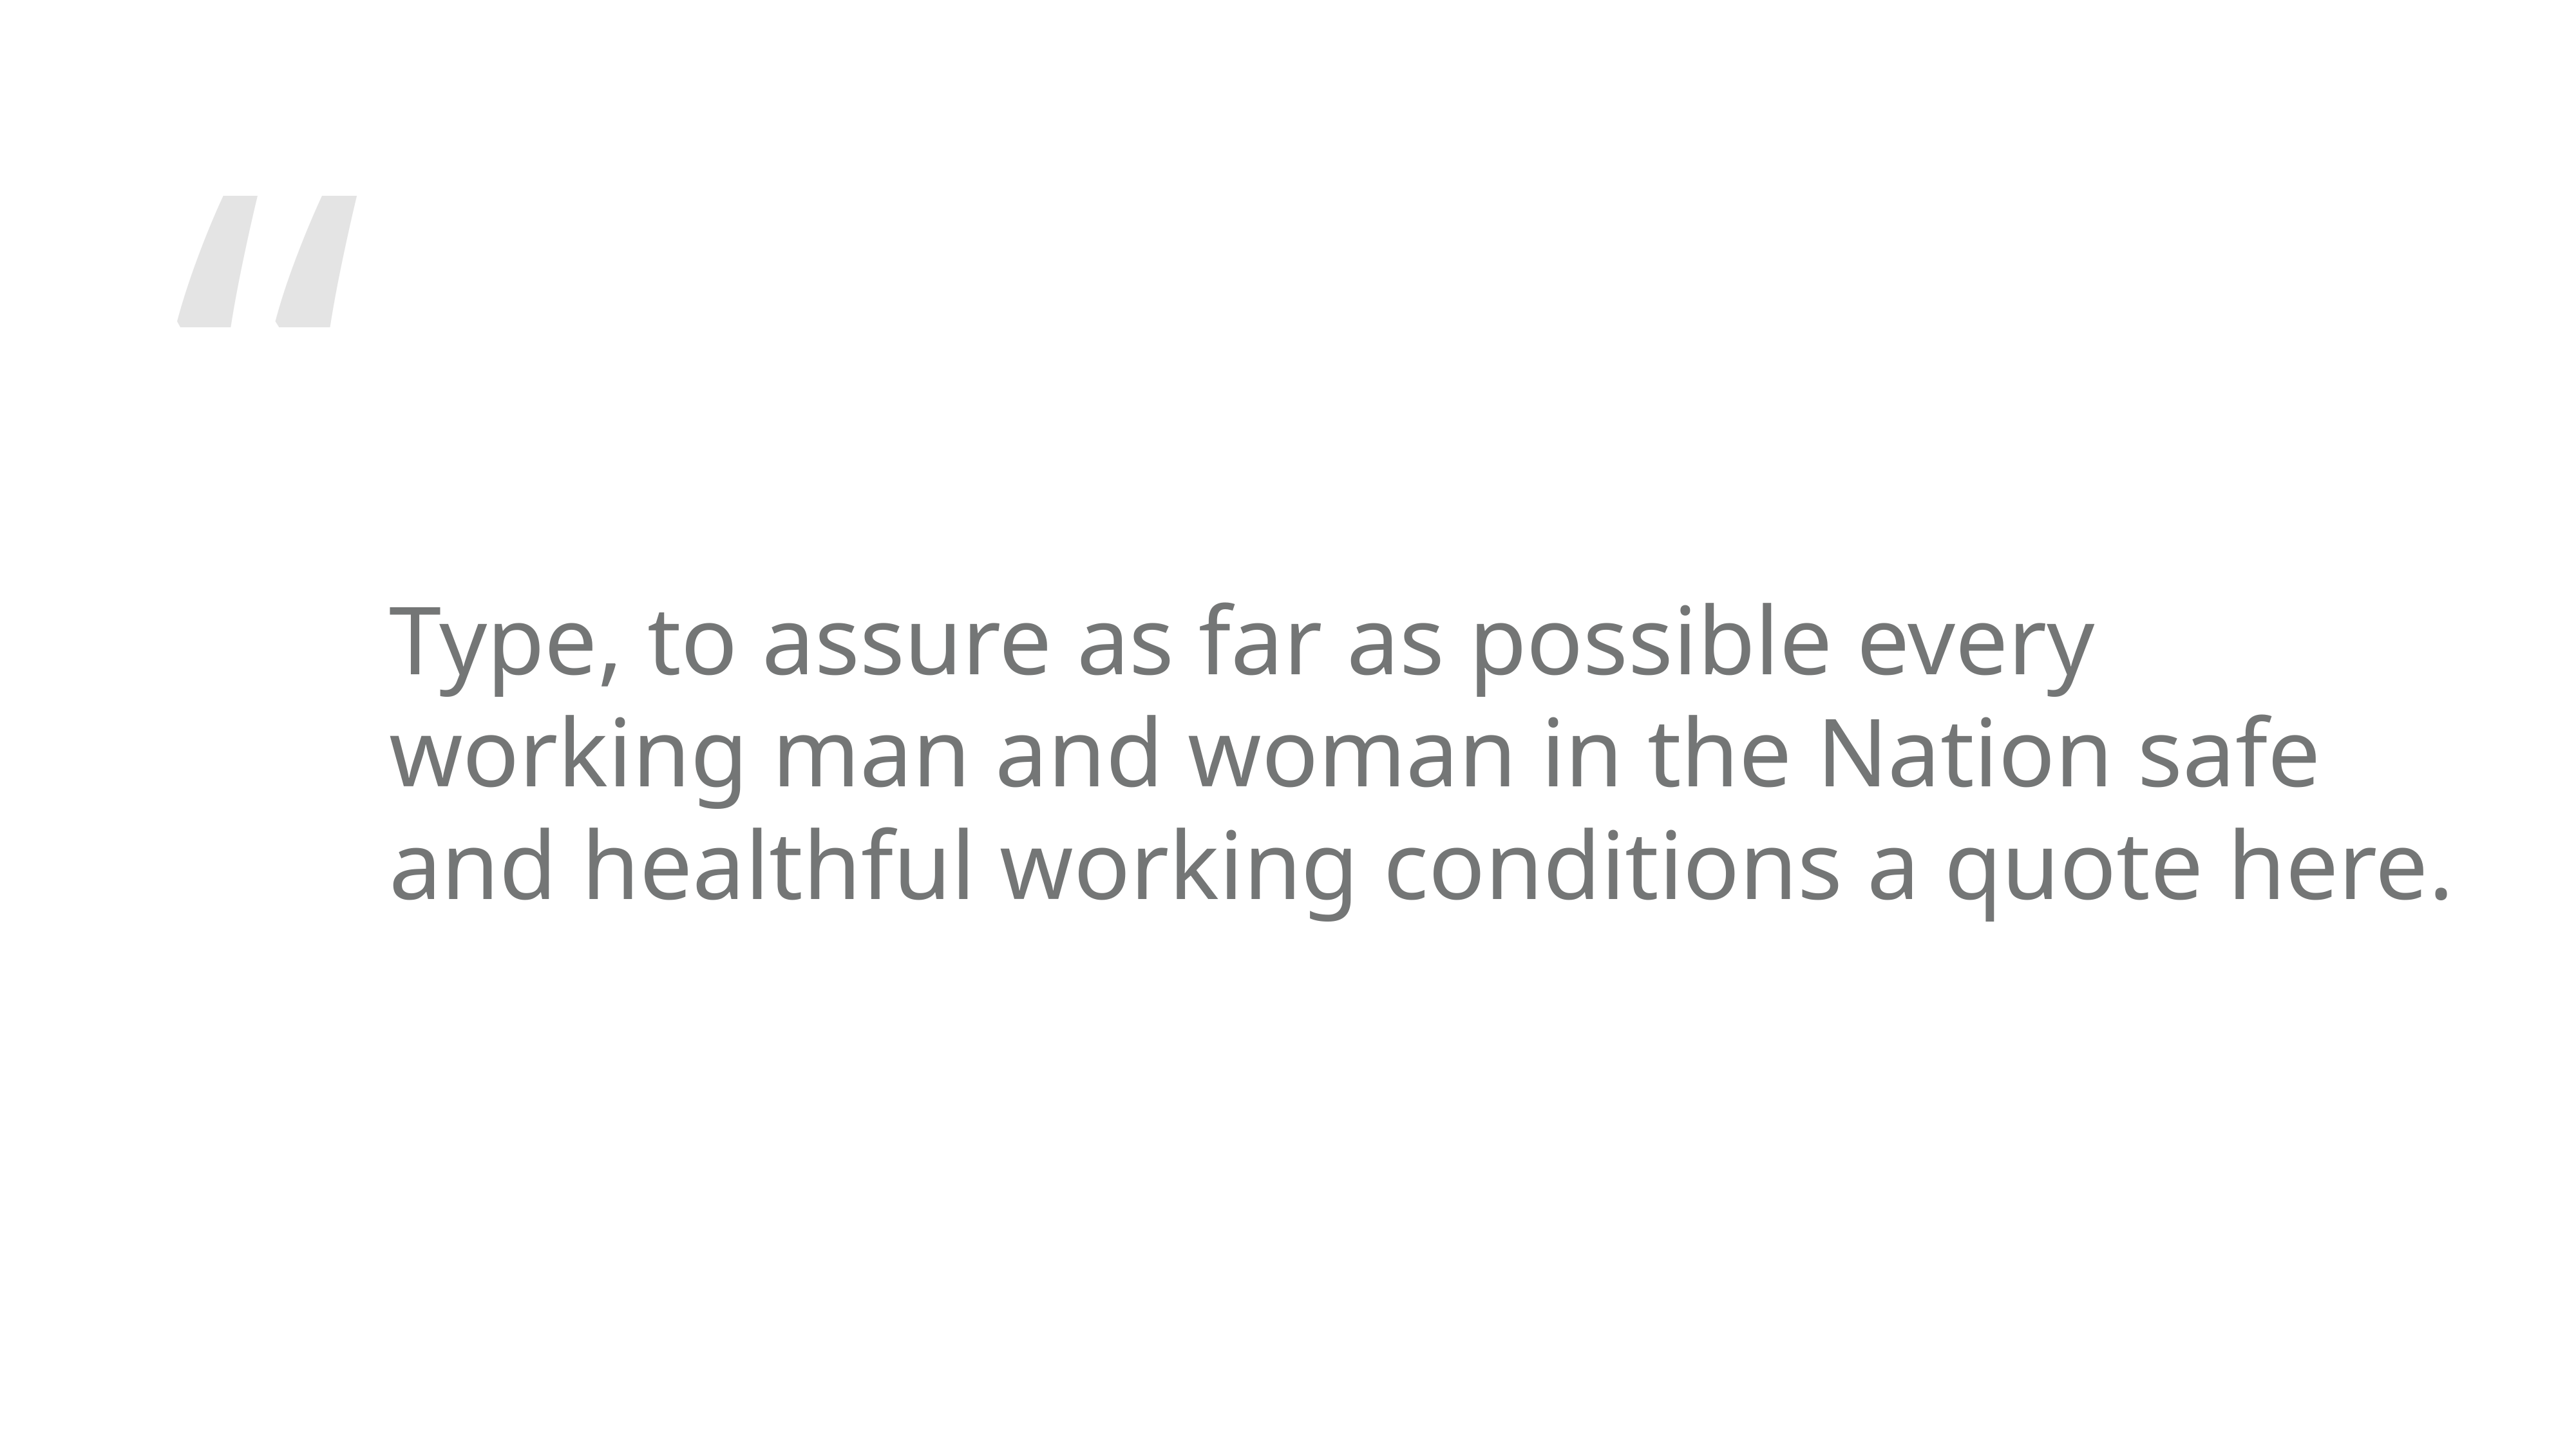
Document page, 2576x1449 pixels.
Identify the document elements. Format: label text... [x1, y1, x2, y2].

list Type, to assure as far as possible every working man and woman in the Nation safe and healthful working conditions a quote here. [383, 574, 2469, 972]
